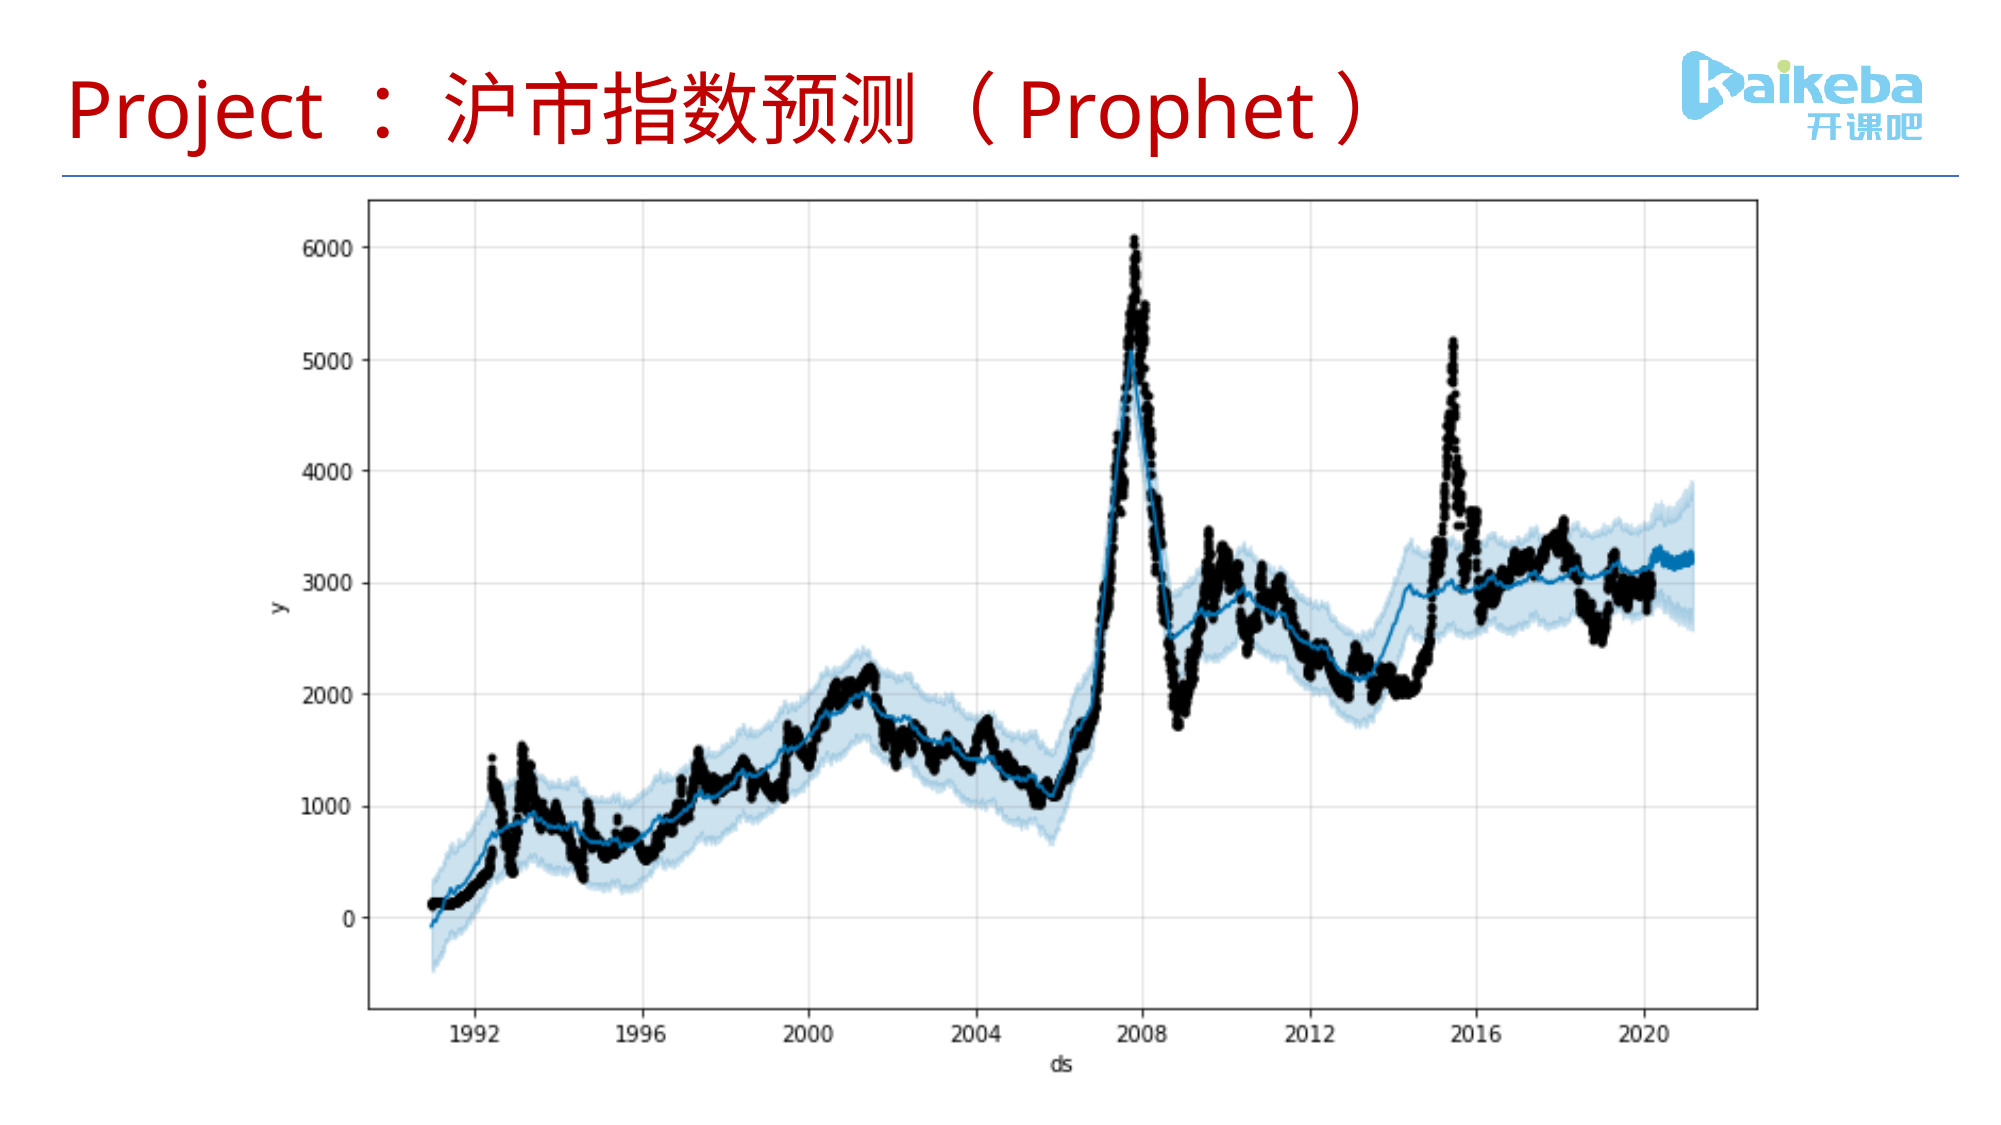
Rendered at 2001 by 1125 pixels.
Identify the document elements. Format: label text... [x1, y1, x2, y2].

title Project ：沪市指数预测（Prophet） [57, 59, 1728, 167]
picture [245, 185, 1776, 1081]
